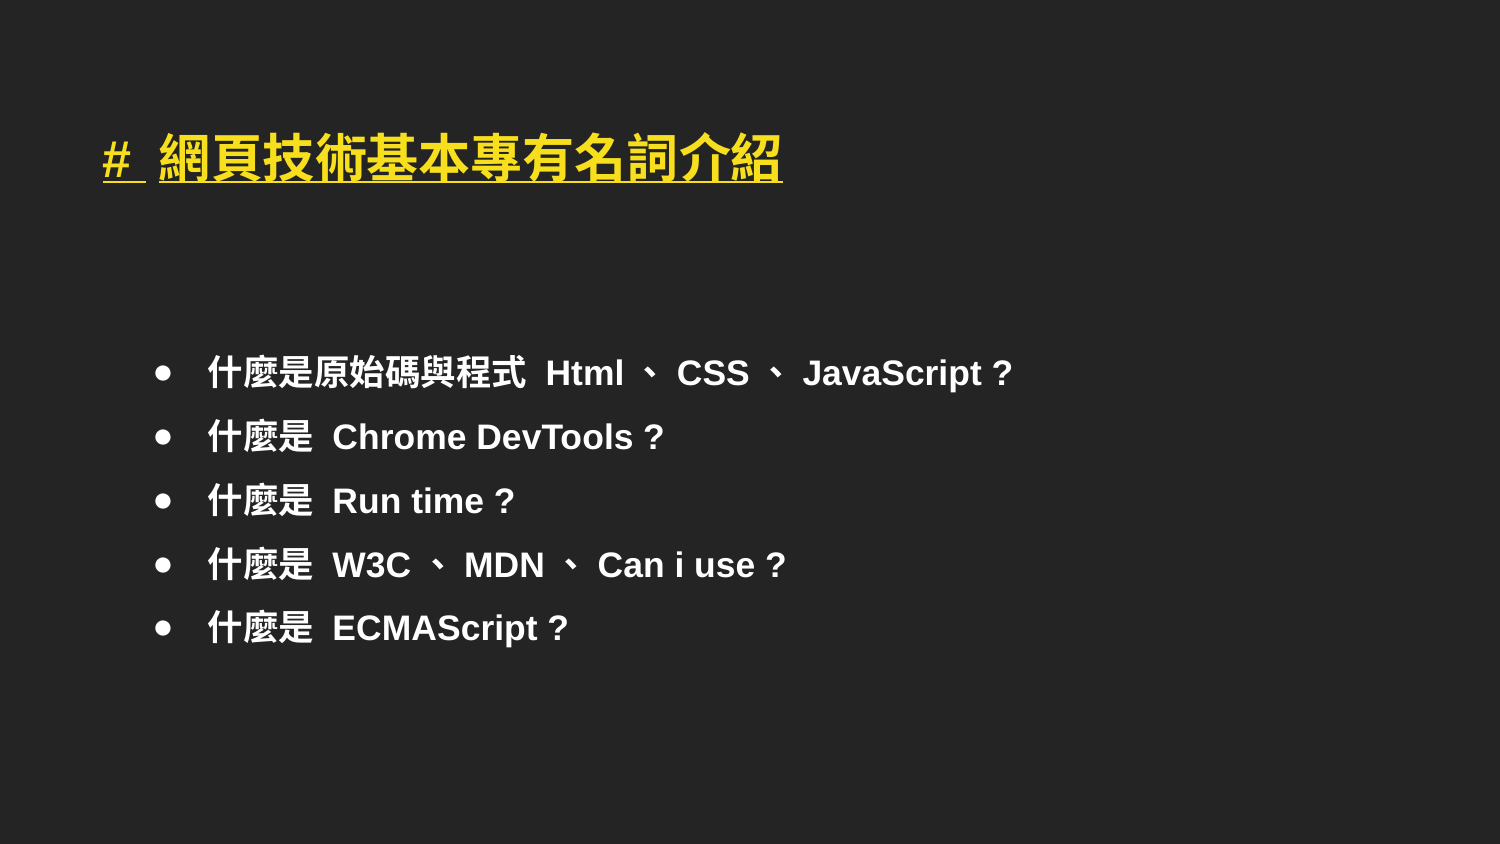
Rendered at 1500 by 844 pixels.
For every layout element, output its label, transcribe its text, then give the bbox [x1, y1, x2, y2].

text_box 什麼是原始碼與程式 Html、CSS、JavaScript ? 什麼是 Chrome DevTools ? 什麼是 Run time ? 什麼是 W3C、MDN、Can i use ? 什麼是 ECMAScript ? [121, 230, 1133, 746]
text_box # 網頁技術基本專有名詞介紹 [91, 111, 1103, 211]
